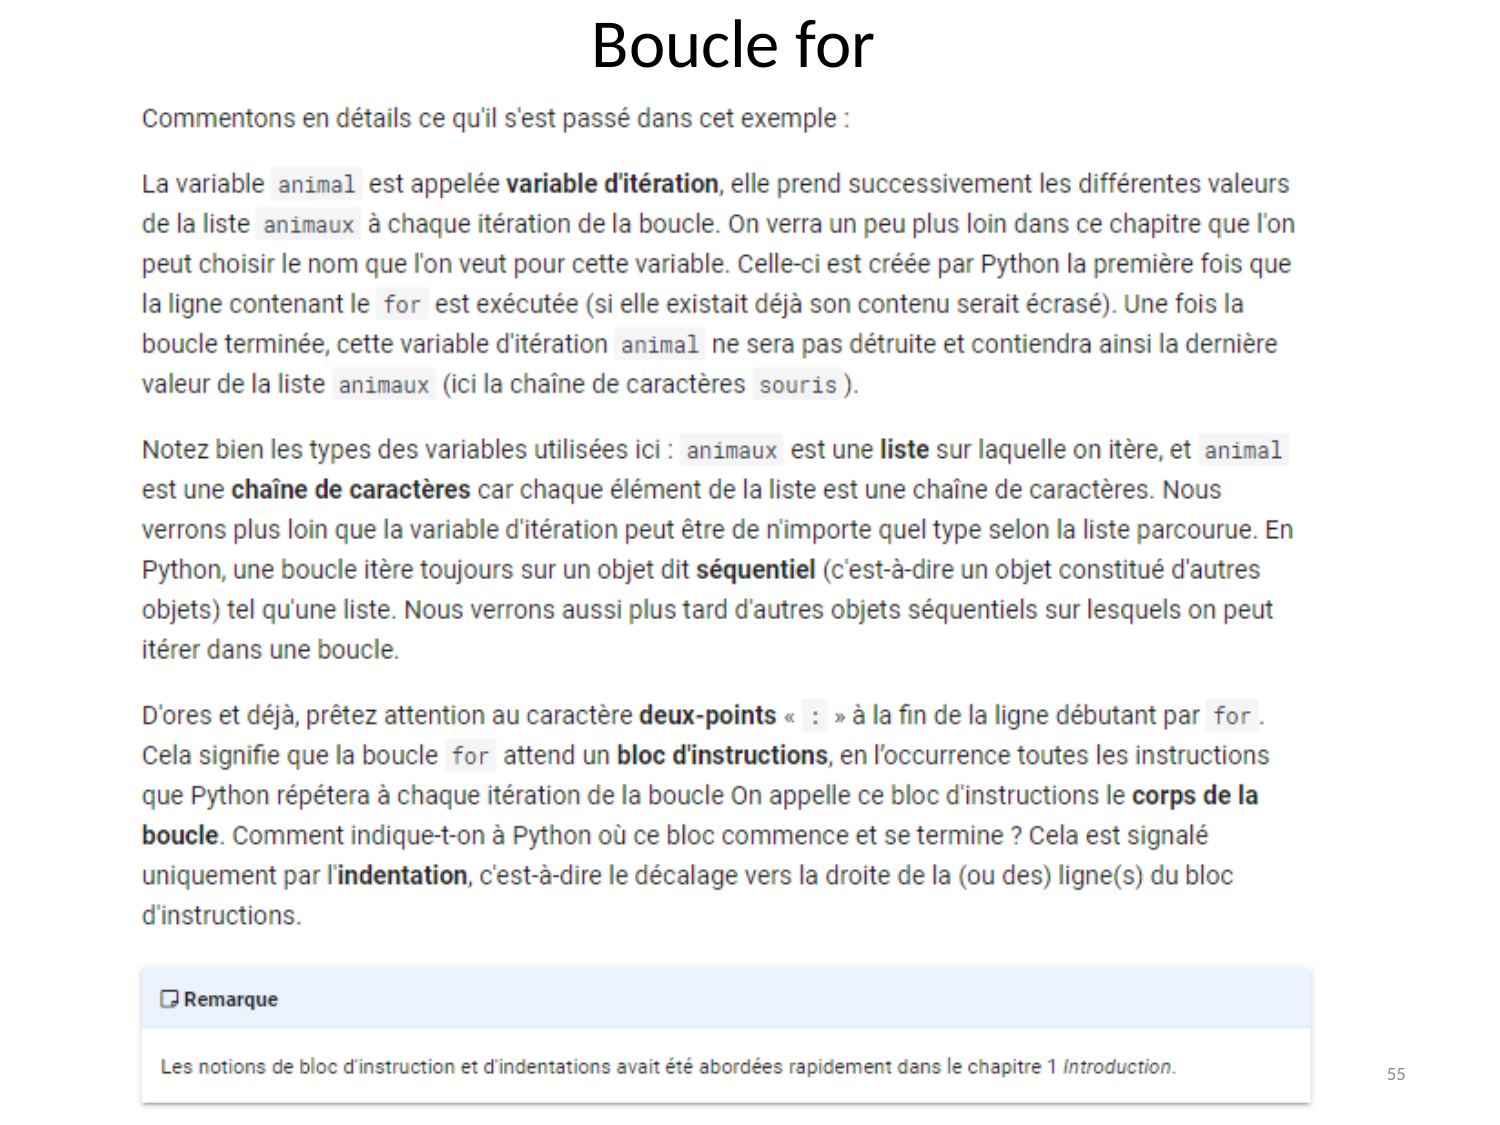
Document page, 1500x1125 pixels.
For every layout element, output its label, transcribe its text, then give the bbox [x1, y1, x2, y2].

text_box 55 [1347, 1042, 1421, 1103]
picture [125, 92, 1342, 1125]
title Boucle for [86, 0, 1381, 98]
